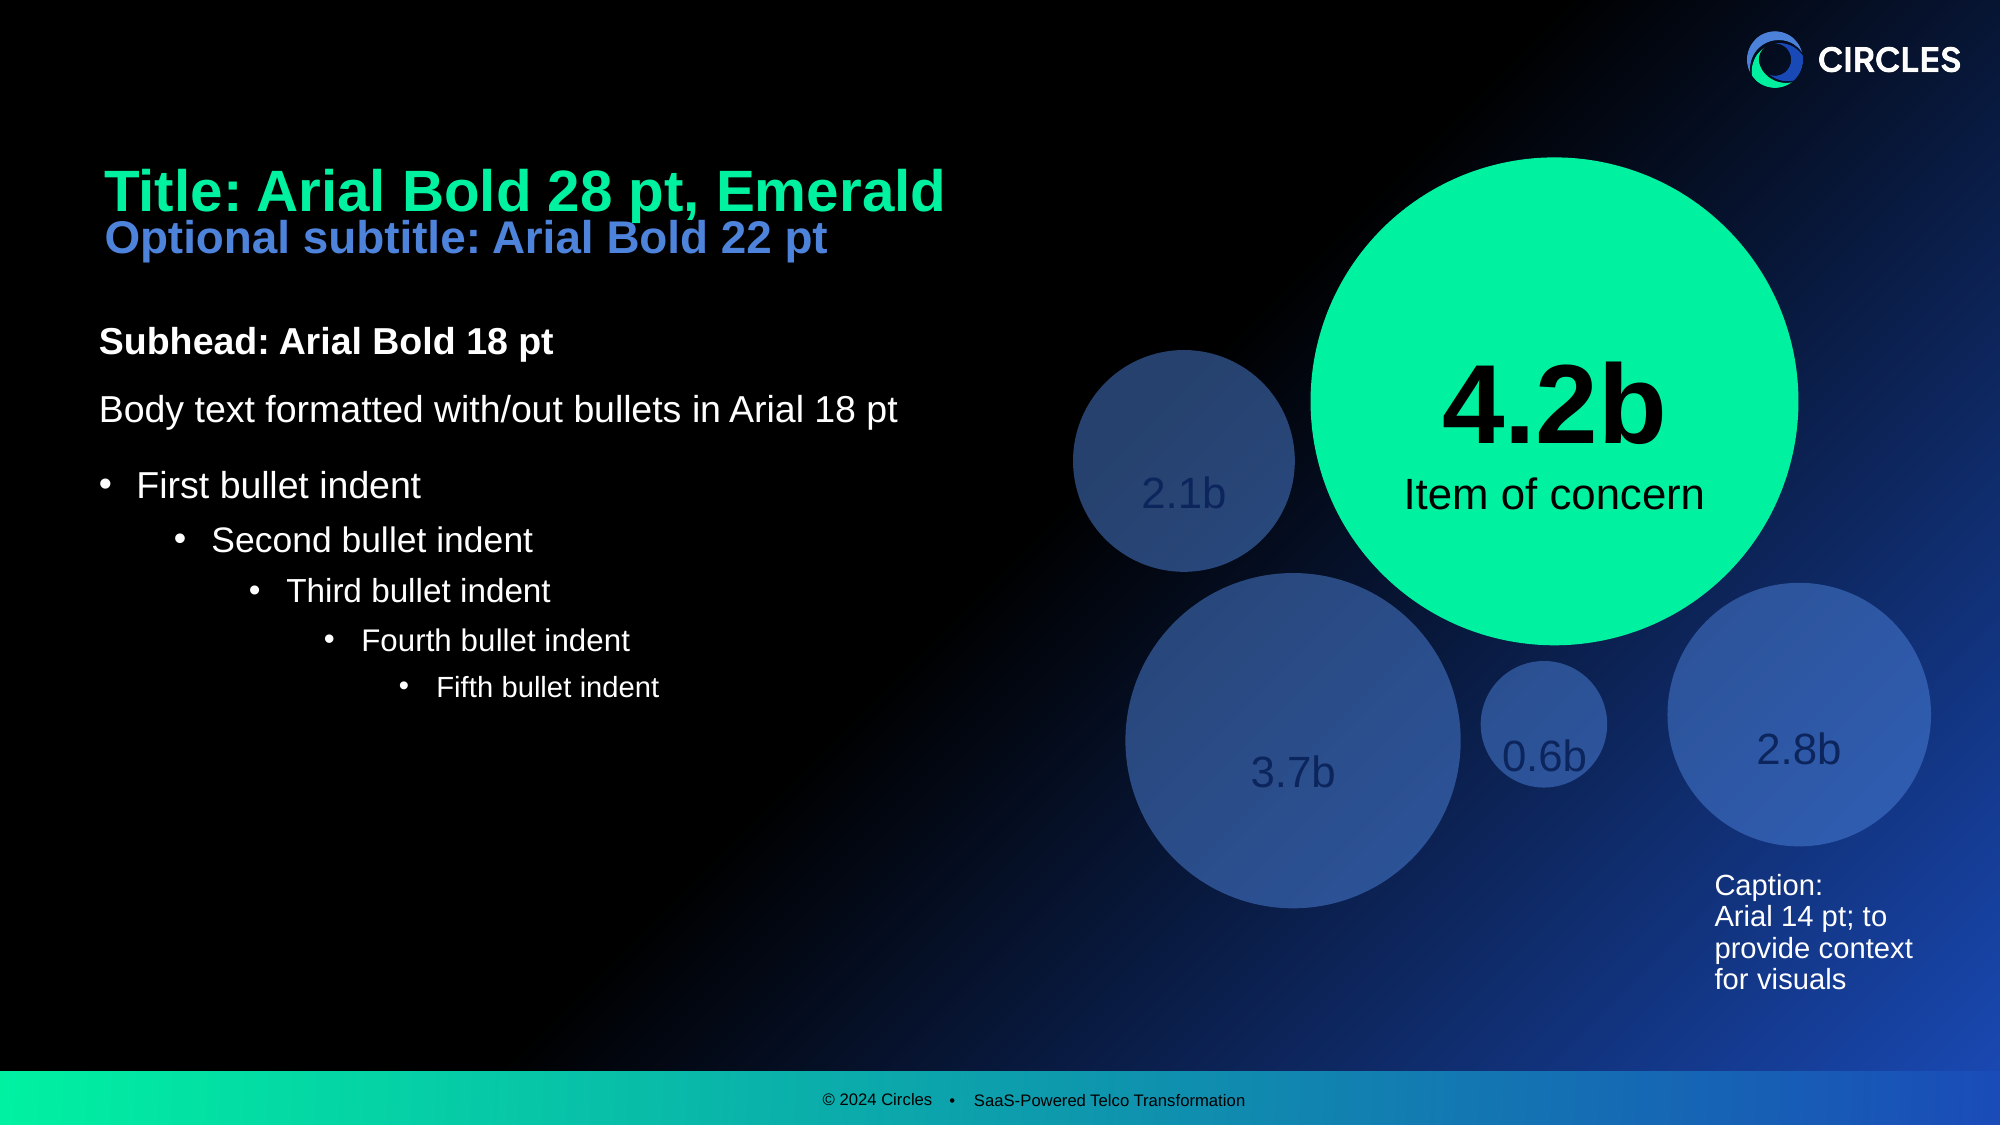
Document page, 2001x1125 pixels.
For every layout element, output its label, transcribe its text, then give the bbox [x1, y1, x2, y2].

text_box [1125, 573, 1461, 909]
text_box 0.6b [1464, 667, 1625, 786]
list Subhead: Arial Bold 18 pt [83, 314, 1139, 372]
text_box 2.1b [1094, 404, 1274, 523]
list First bullet indent Second bullet indent Third bullet indent Fourth bullet indent Fifth bullet indent [83, 453, 1139, 993]
list Optional subtitle: Arial Bold 22 pt [89, 206, 964, 264]
text_box [1667, 582, 1932, 847]
list Body text formatted with/out bullets in Arial 18 pt [83, 382, 1105, 440]
title Title: Arial Bold 28 pt, Emerald [89, 110, 964, 200]
text_box [1310, 157, 1799, 646]
text_box Caption: Arial 14 pt; to provide context for visuals [1699, 862, 1935, 1035]
text_box 3.7b [1181, 684, 1405, 802]
text_box 4.2b [1425, 352, 1684, 405]
picture [1715, 0, 1992, 120]
text_box 2.8b [1687, 661, 1911, 779]
text_box [1517, 661, 1571, 667]
text_box Item of concern [1386, 405, 1723, 524]
text_box [1073, 350, 1295, 572]
